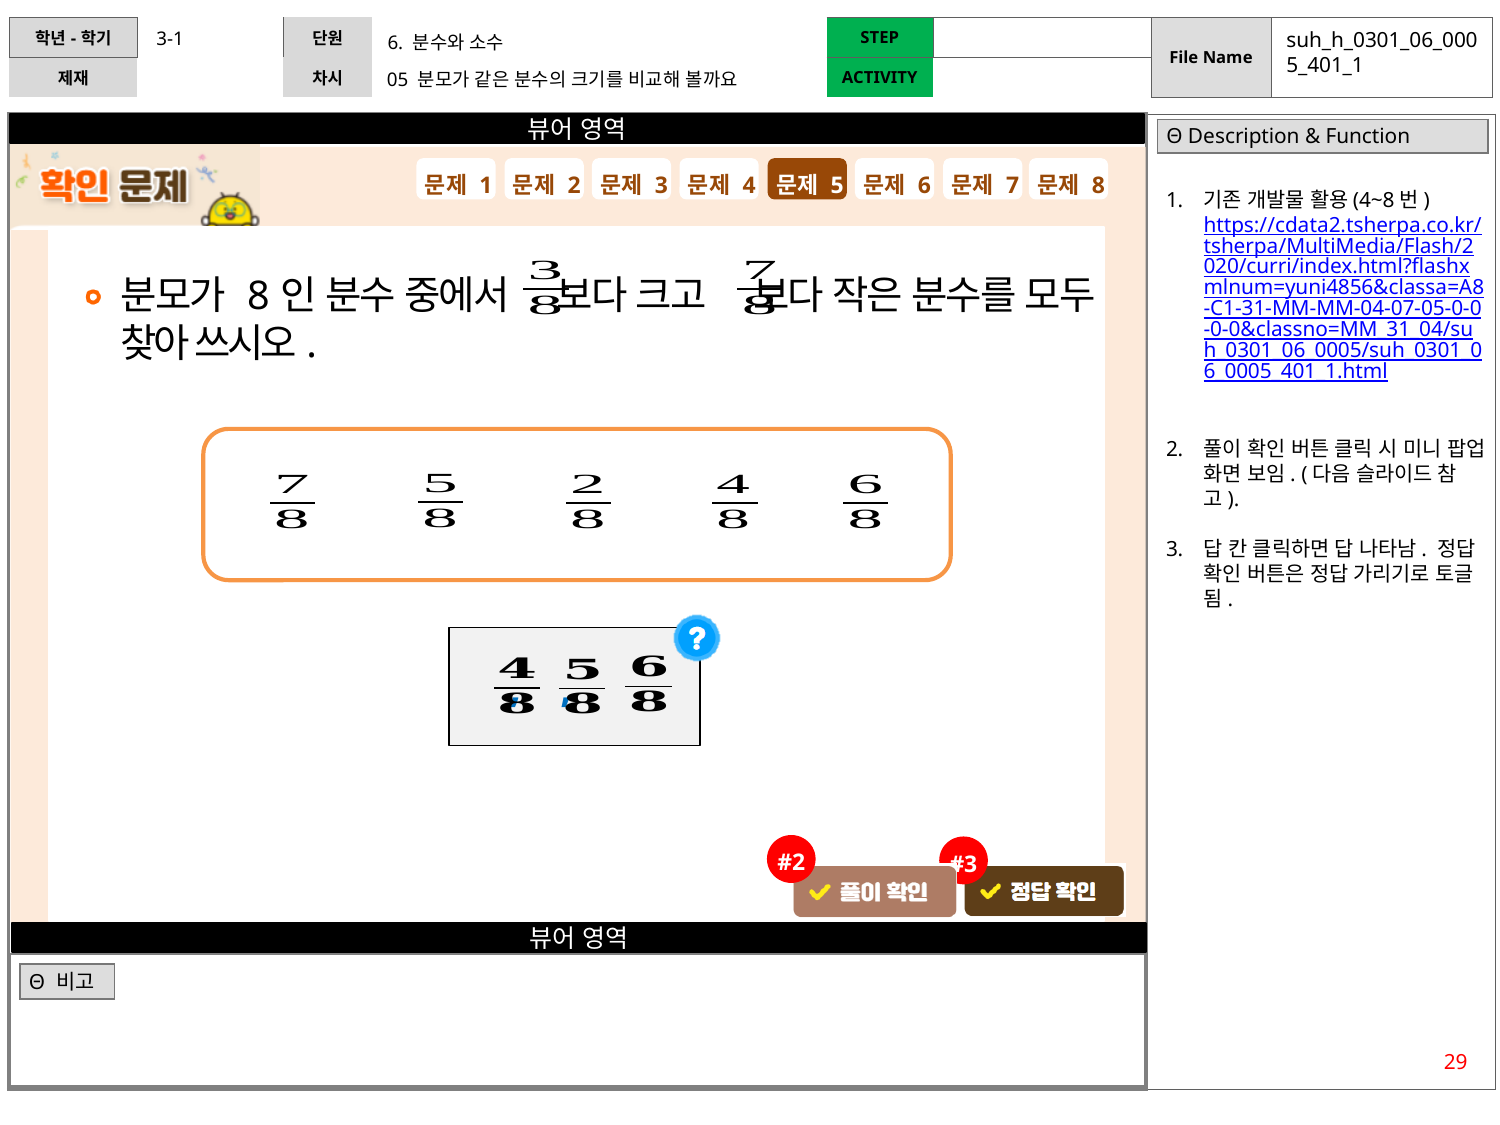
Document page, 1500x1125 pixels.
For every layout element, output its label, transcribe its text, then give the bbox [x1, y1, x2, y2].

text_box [448, 609, 727, 746]
text_box 문제 5 [783, 149, 871, 205]
text_box 문제 6 [871, 149, 958, 205]
text_box 6. 분수와 소수 [372, 23, 828, 48]
table_header Θ Description & Function [1158, 120, 1487, 152]
picture [82, 285, 103, 307]
text_box 05 분모가 같은 분수의 크기를 비교해 볼까요 [372, 60, 821, 96]
text_box 문제 8 [1022, 149, 1132, 205]
picture [10, 144, 260, 230]
text_box suh_h_0301_06_0005_401_1 [1271, 18, 1500, 84]
text_box 문제 1 [410, 149, 520, 205]
text_box 문제 2 [520, 149, 608, 205]
text_box 분모가 8인 분수 중에서 보다 크고 보다 작은 분수를 모두 찾아 쓰시오. [105, 263, 1109, 373]
text_box [201, 426, 953, 583]
text_box #2 [764, 832, 818, 885]
text_box #3 [937, 834, 990, 864]
text_box 문제 4 [695, 149, 783, 205]
text_box 기존 개발물 활용(4~8번) https://cdata2.tsherpa.co.kr/tsherpa/MultiMedia/Flash/2020/curri/index.html?flashxmlnum=yuni4856&classa=A8-C1-31-MM-MM-04-07-05-0-0-0-0&classno=MM_31_04/suh_0301_06_0005/suh_0301_06_0005_401_1.html 풀이 확인 버튼 클릭 시 미니 팝업 화면 보임. (다음 슬라이드 참고). 답 칸 클릭하면 답 나타남. 정답 확인 버튼은 정답 가리기로 토글 됨. [1151, 179, 1500, 522]
text_box 문제 3 [608, 149, 695, 205]
text_box 문제 7 [958, 149, 1022, 205]
text_box 3-1 [141, 18, 284, 55]
picture [963, 863, 1126, 918]
picture [791, 863, 957, 920]
